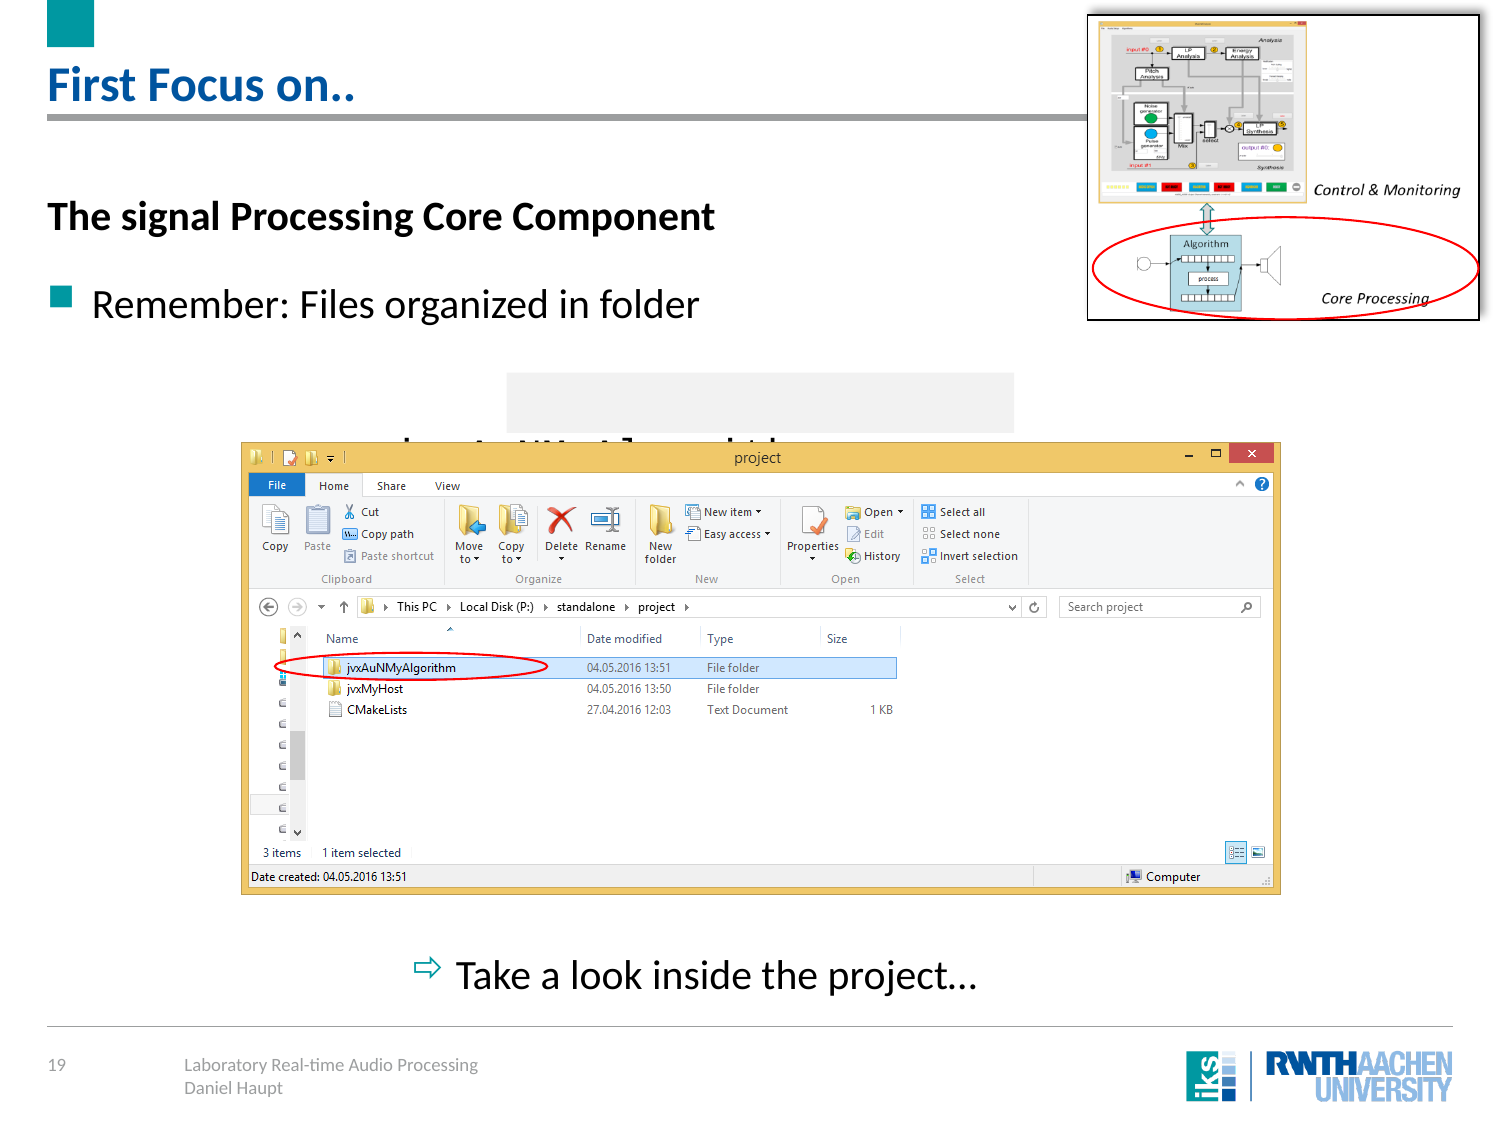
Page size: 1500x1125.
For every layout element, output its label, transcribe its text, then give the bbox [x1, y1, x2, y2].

picture [1088, 15, 1479, 320]
text_box Take a look inside the project… [411, 947, 1184, 1033]
title First Focus on.. [47, 46, 1085, 113]
list Remember: Files organized in folder jvxAuNMyAlgorithm [47, 276, 1453, 801]
picture [241, 442, 1281, 895]
picture [1171, 1026, 1467, 1125]
list The signal Processing Core Component [47, 188, 1085, 231]
